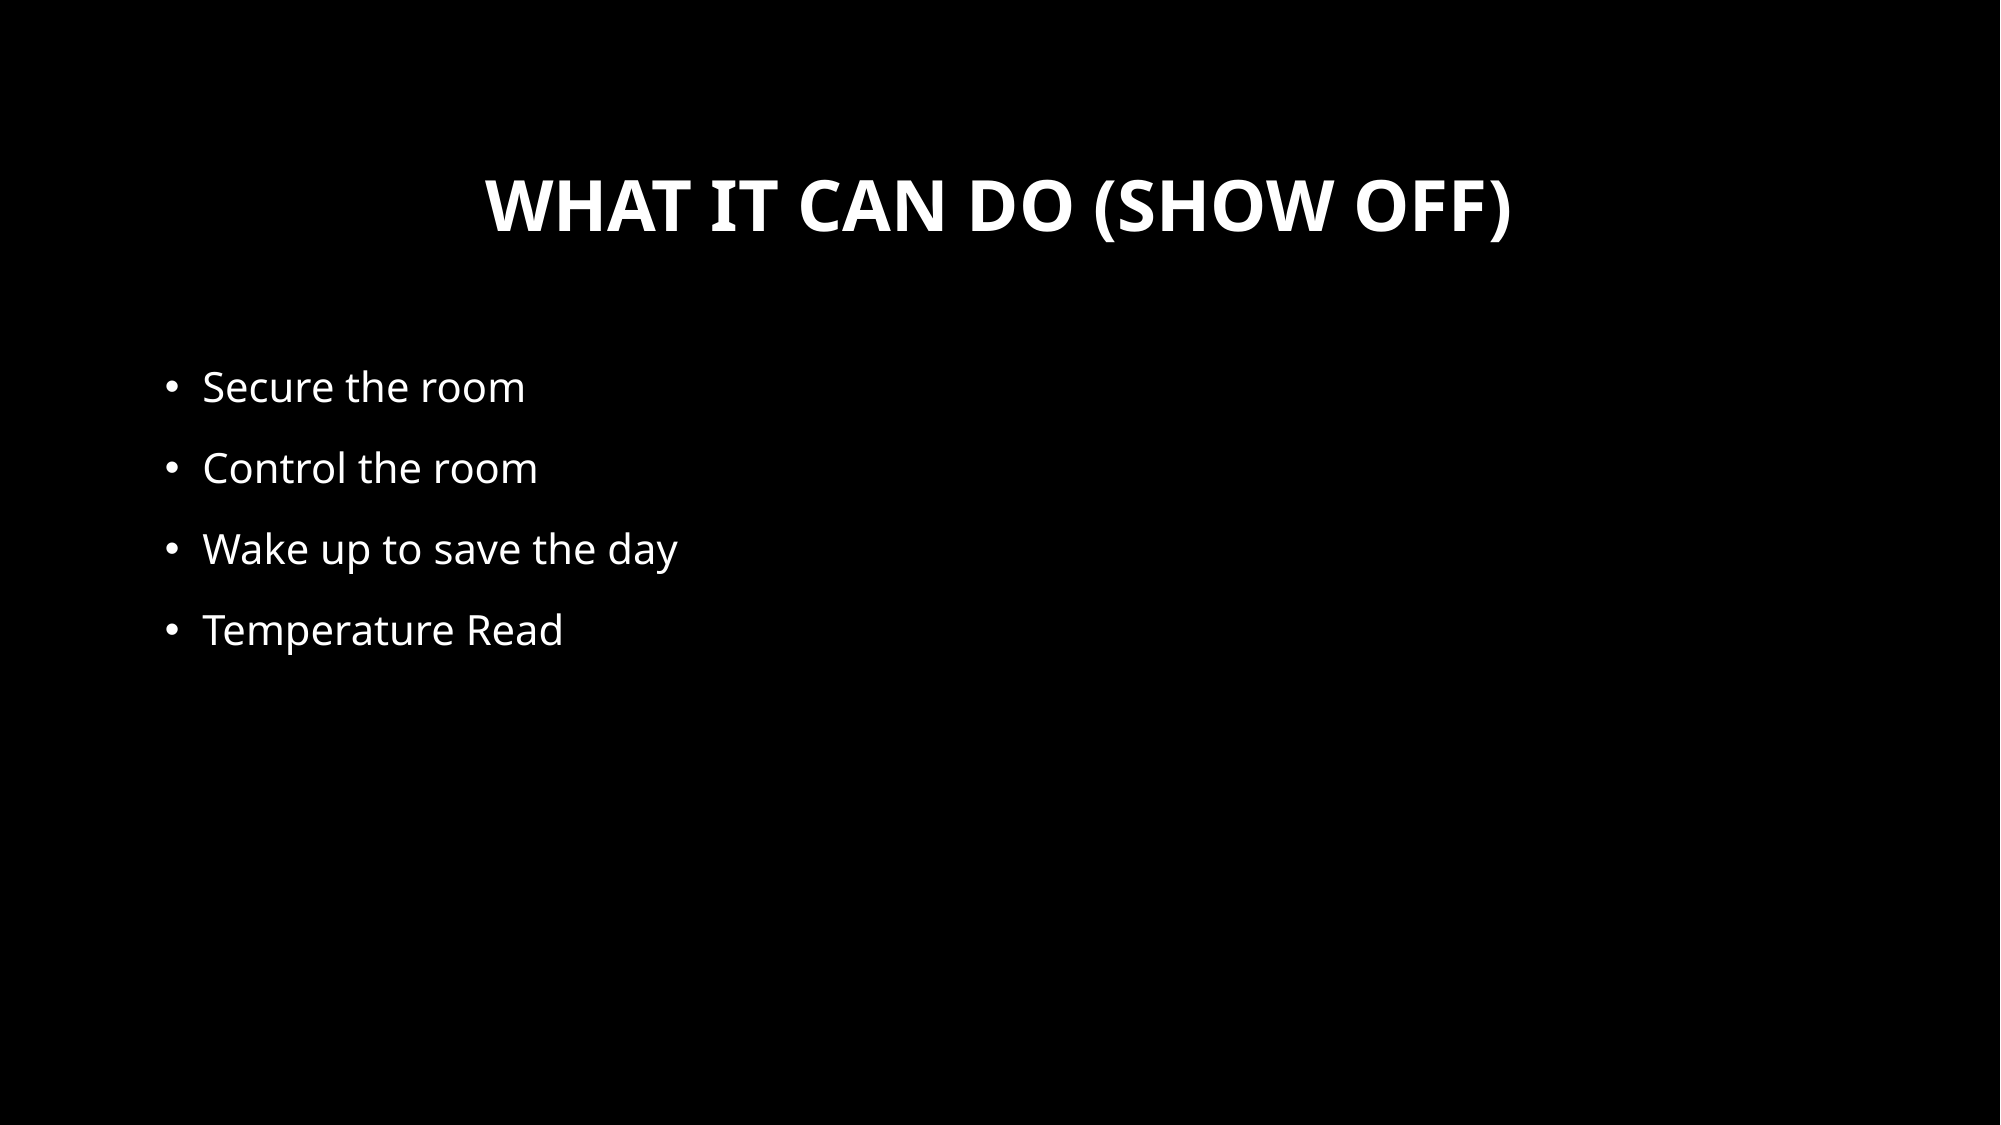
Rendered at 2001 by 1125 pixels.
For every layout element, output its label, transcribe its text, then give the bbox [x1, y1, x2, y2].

list Secure the room Control the room Wake up to save the day Temperature Read [149, 343, 1849, 950]
title What It can do (Show OFF) [149, 99, 1849, 318]
